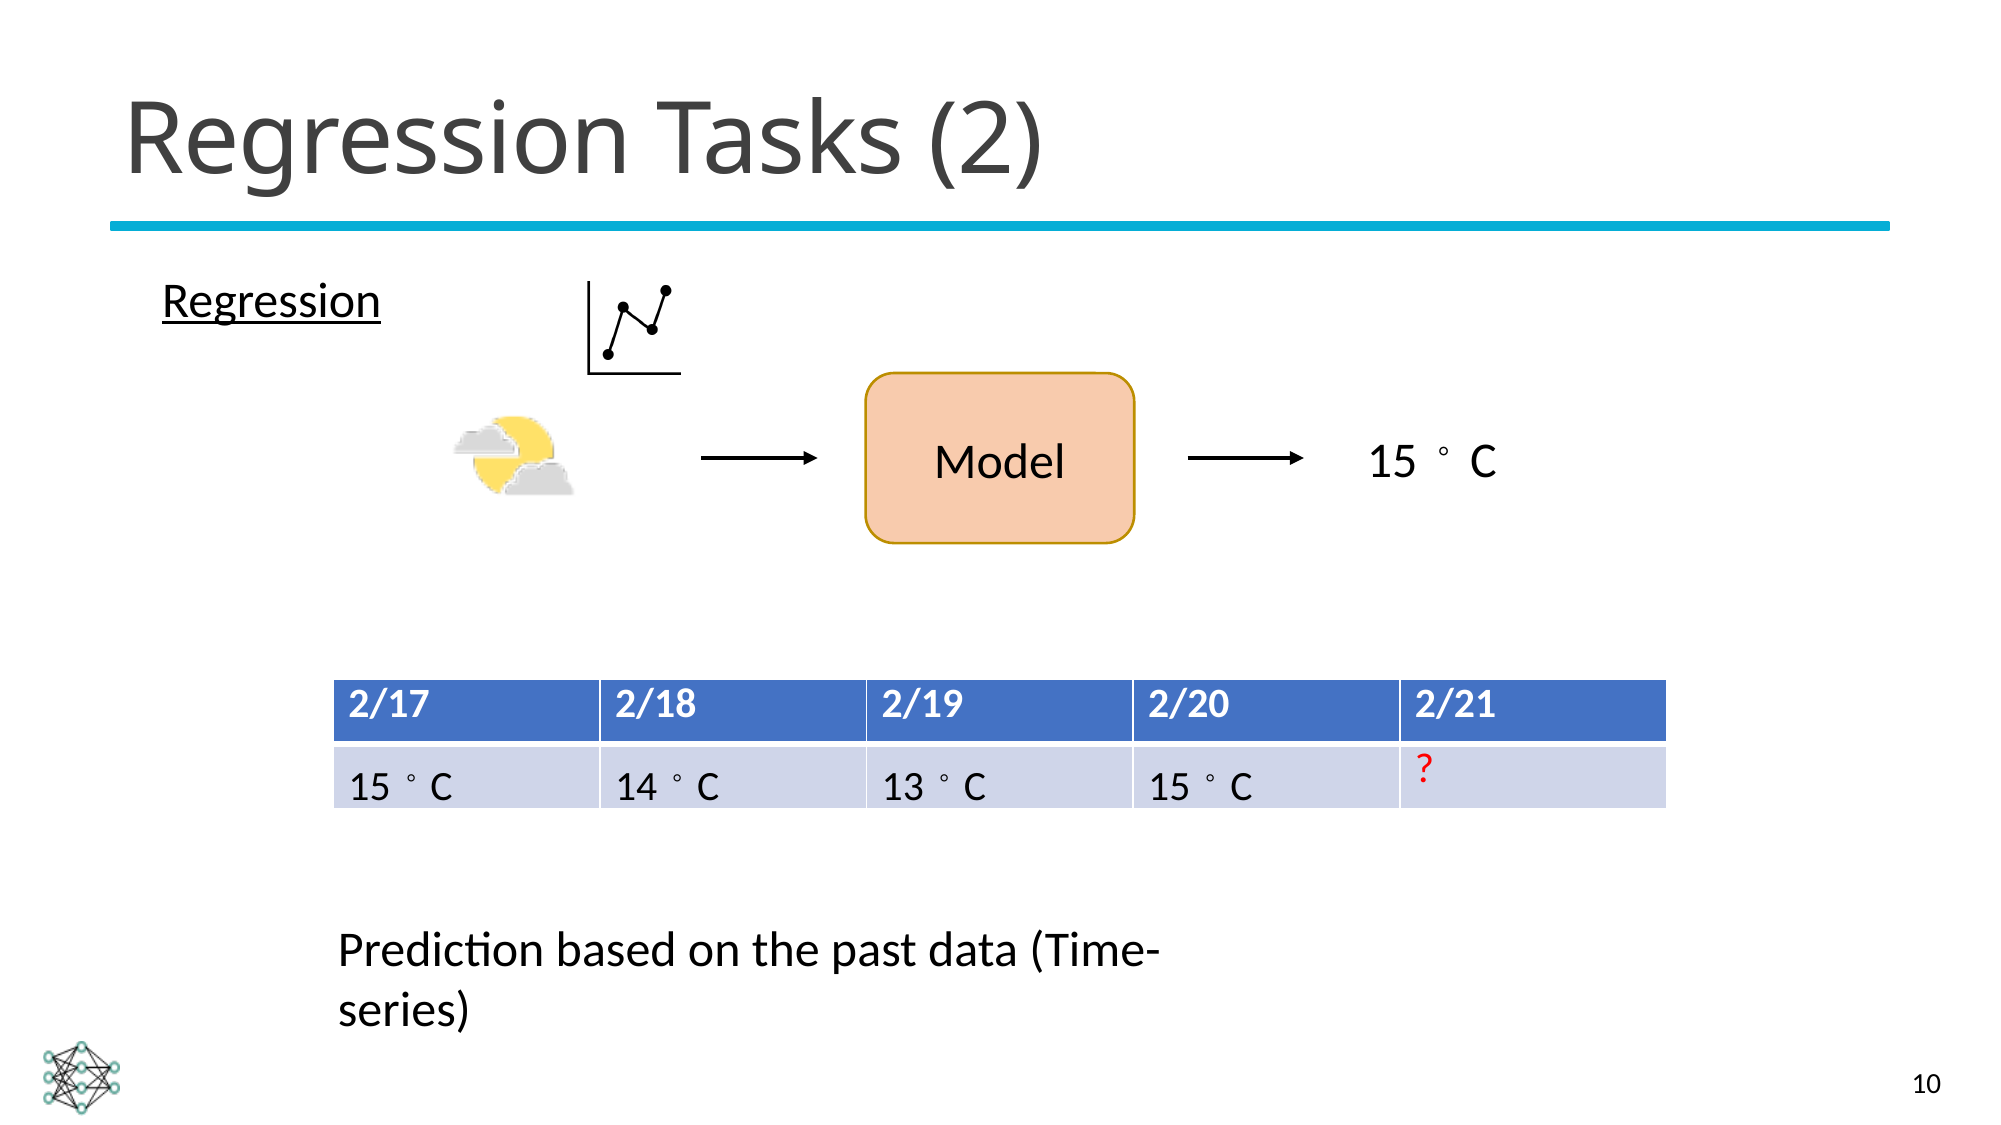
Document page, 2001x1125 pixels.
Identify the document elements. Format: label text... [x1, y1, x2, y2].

table_cell 13。C [867, 747, 1132, 808]
text_box Model [864, 371, 1136, 545]
table_header 2/19 [867, 680, 1132, 741]
picture [451, 260, 701, 521]
table_cell 15。C [334, 747, 599, 808]
slide_number 10 [1740, 1052, 1957, 1113]
table_header 2/18 [601, 680, 866, 741]
picture [43, 1041, 120, 1116]
title Regression Tasks (2) [107, 58, 1899, 228]
table_cell 14。C [601, 747, 866, 808]
table_cell 15。C [1134, 747, 1399, 808]
table_cell ? [1401, 747, 1666, 808]
table_header 2/20 [1134, 680, 1399, 741]
table_header 2/17 [334, 680, 599, 741]
text_box Regression [147, 260, 452, 336]
text_box Prediction based on the past data (Time-series) [323, 909, 1299, 1045]
table_header 2/21 [1401, 680, 1666, 741]
text_box 15。C [1351, 420, 1512, 495]
